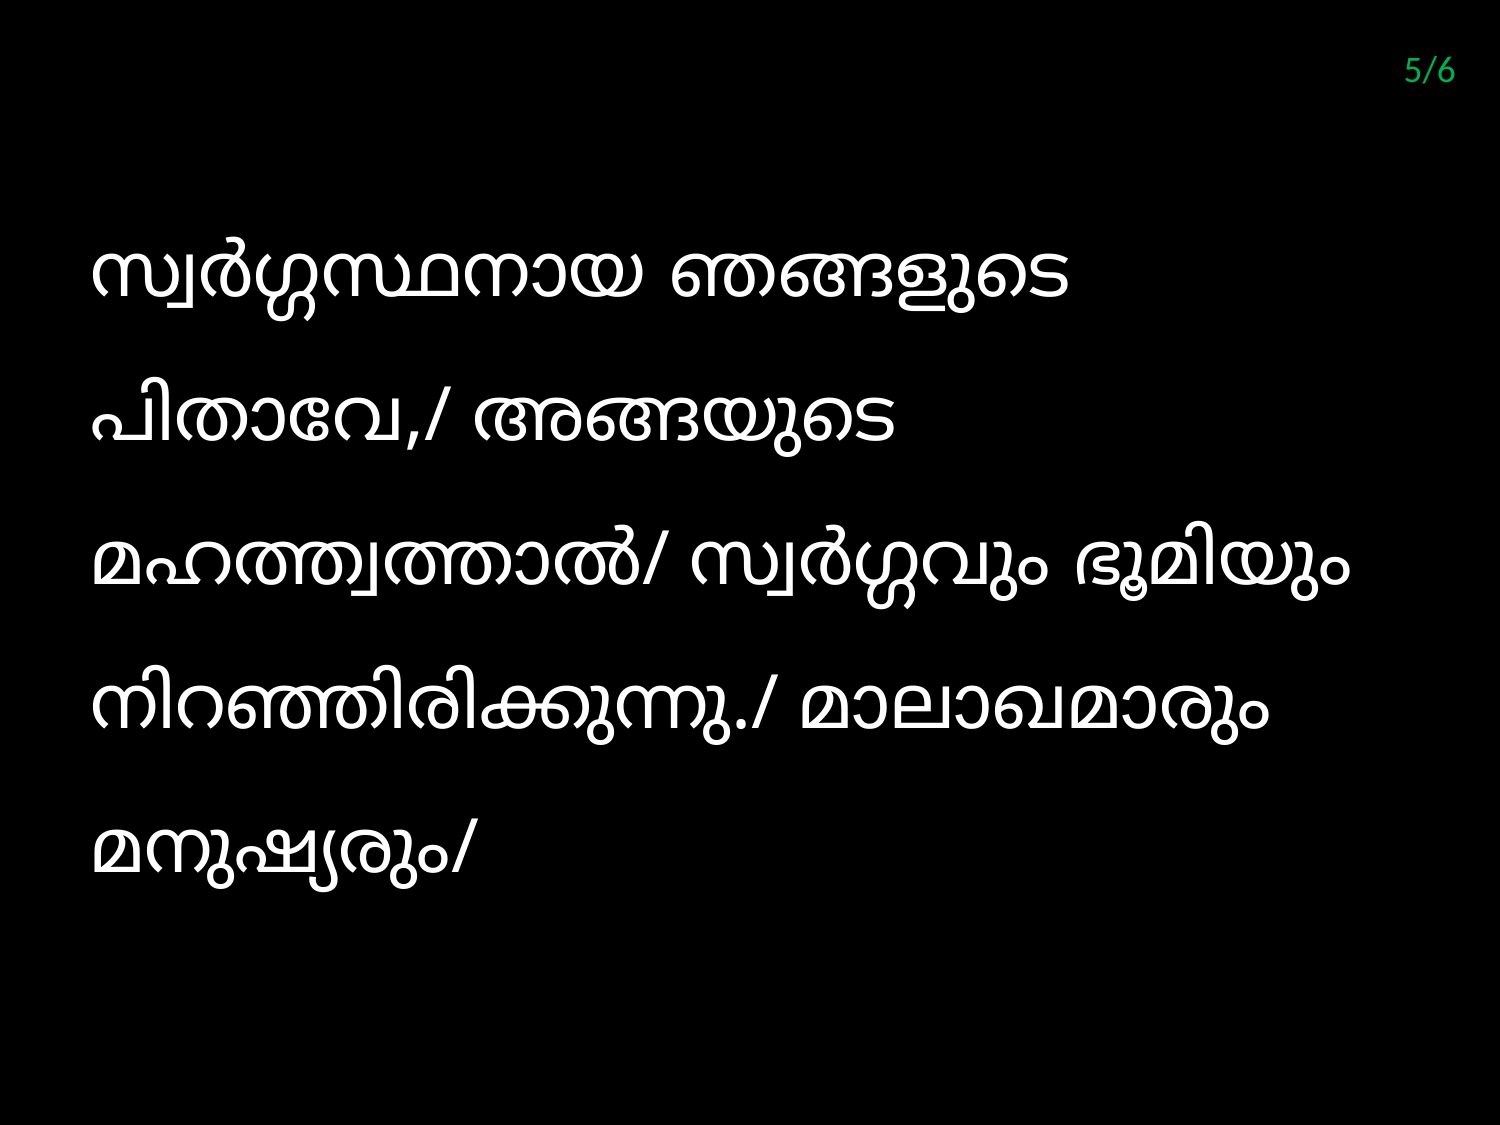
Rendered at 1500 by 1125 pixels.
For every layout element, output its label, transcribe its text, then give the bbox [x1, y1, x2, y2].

text_box 5/6 [1388, 37, 1471, 98]
list സ്വർഗ്ഗസ്ഥനായ ഞങ്ങളുടെ പിതാവേ,/ അങ്ങയുടെ മഹത്ത്വത്താല്‍/ സ്വര്‍ഗ്ഗവും ഭൂമിയും നിറഞ്ഞിരിക്കുന്നു./ മാലാഖമാരും മനുഷ്യരും/ [75, 50, 1425, 1005]
